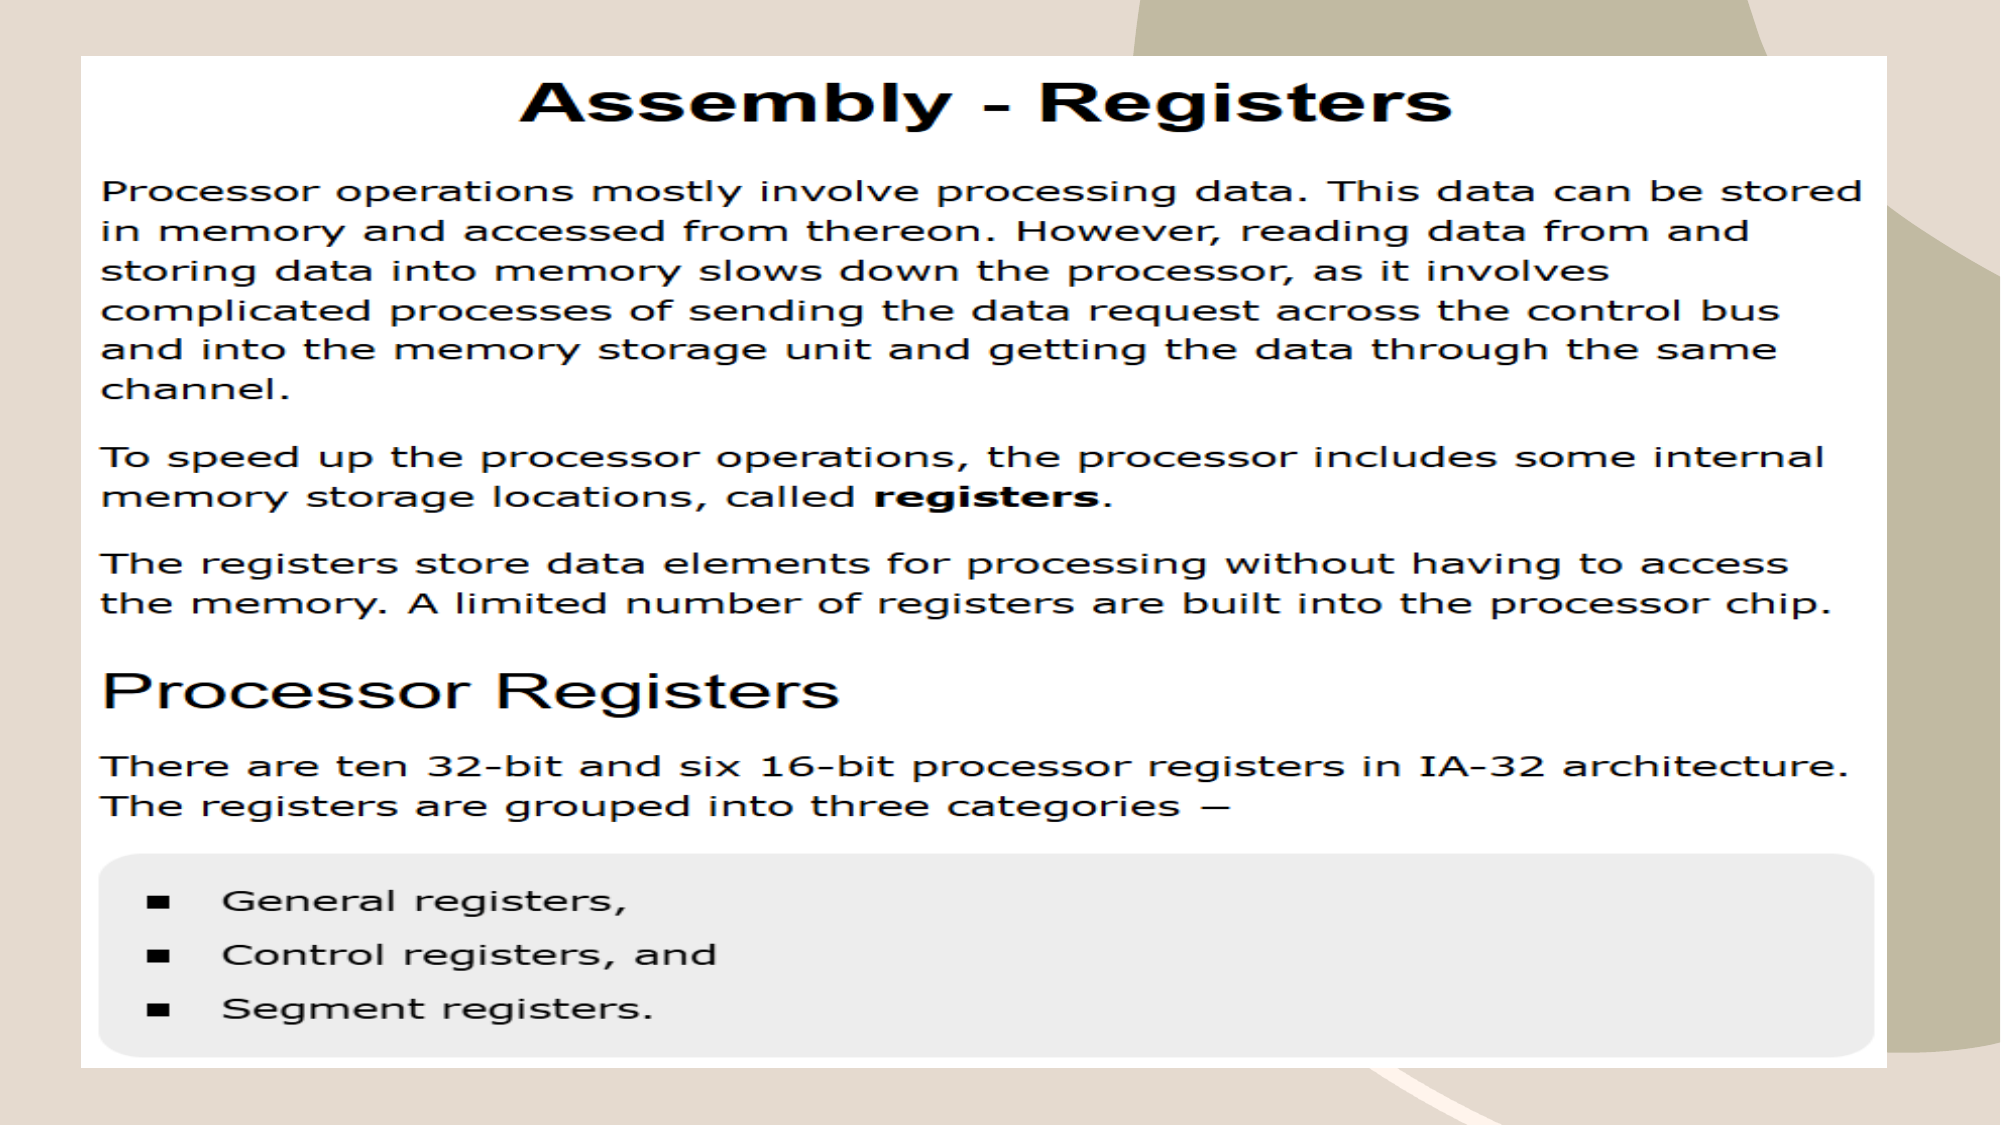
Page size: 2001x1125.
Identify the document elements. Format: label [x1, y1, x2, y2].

picture [80, 56, 1887, 1125]
